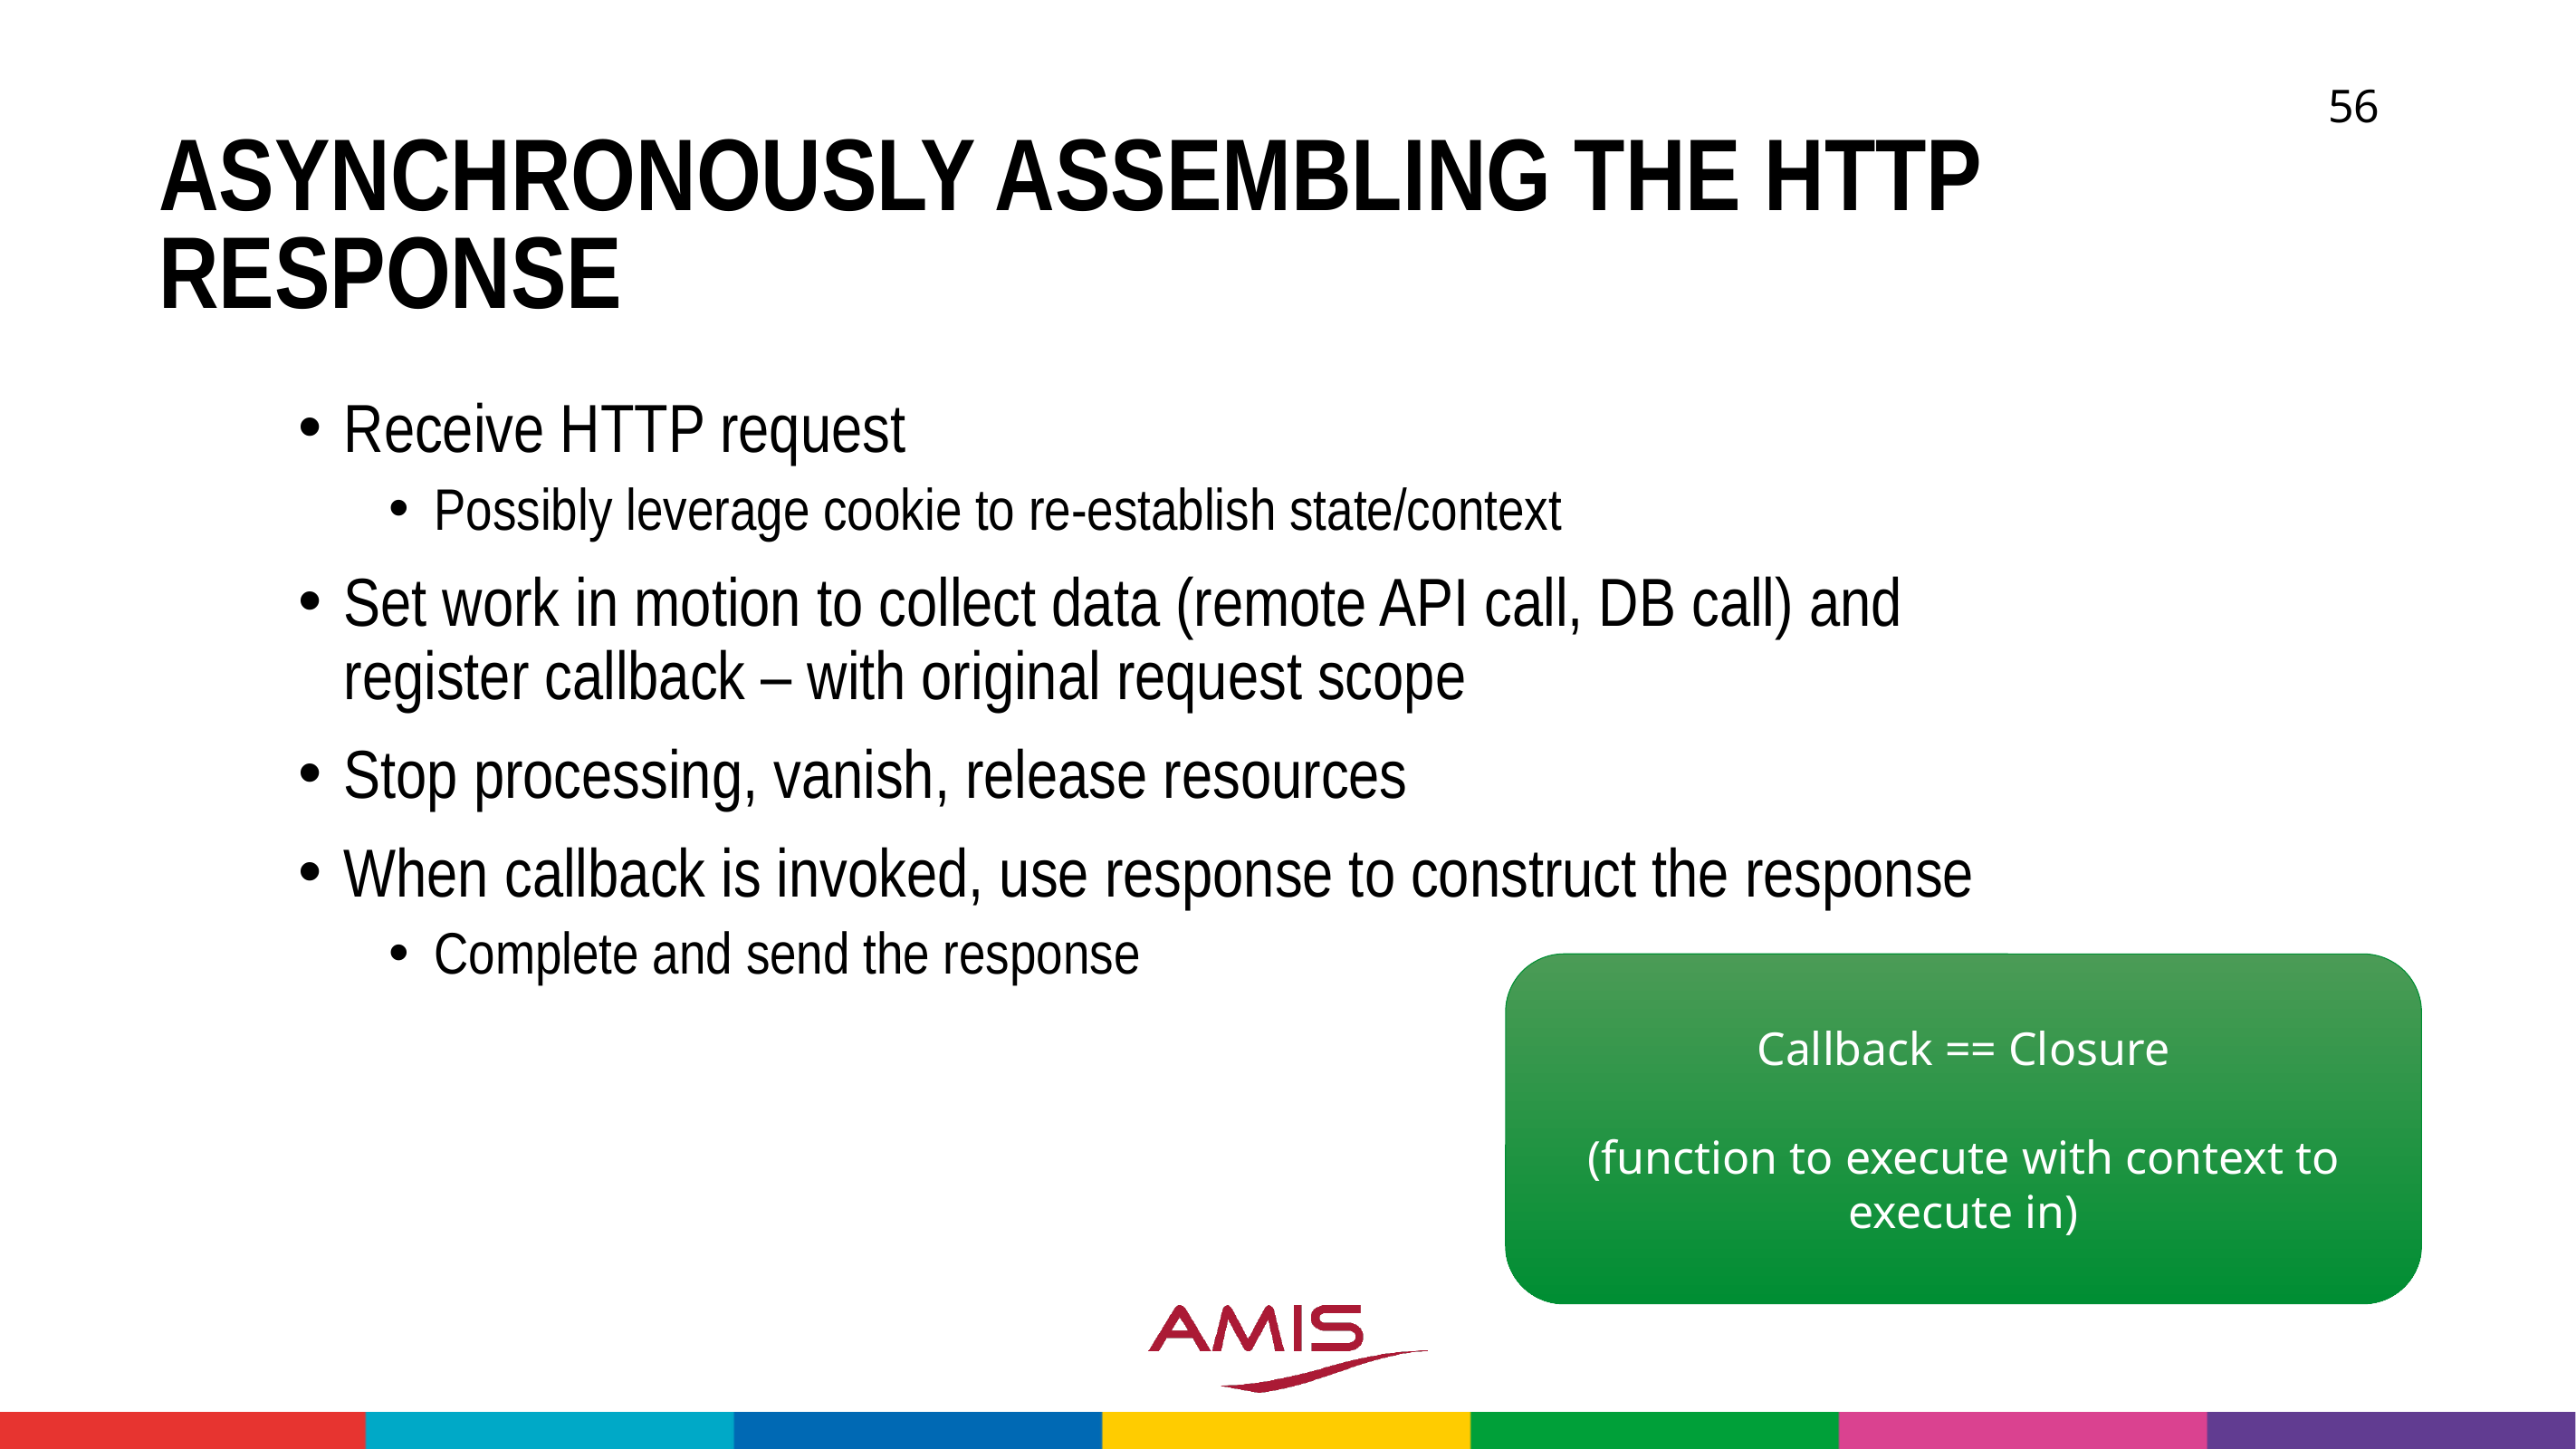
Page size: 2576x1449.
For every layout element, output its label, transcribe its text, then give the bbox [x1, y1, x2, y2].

text_box Callback == Closure (function to execute with context to execute in) [1505, 953, 2422, 1305]
list Receive HTTP request Possibly leverage cookie to re-establish state/context Set work in motion to collect data (remote API call, DB call) and register callback – with original request scope Stop processing, vanish, release resources When callback is invoked, use response to construct the response Complete and send the response [284, 387, 2059, 1238]
picture [735, 1412, 2576, 1449]
picture [1148, 1305, 1428, 1393]
slide_number 56 [2314, 70, 2576, 178]
title Asynchronously assembling the HTTP response [145, 125, 2059, 326]
picture [0, 1412, 733, 1449]
